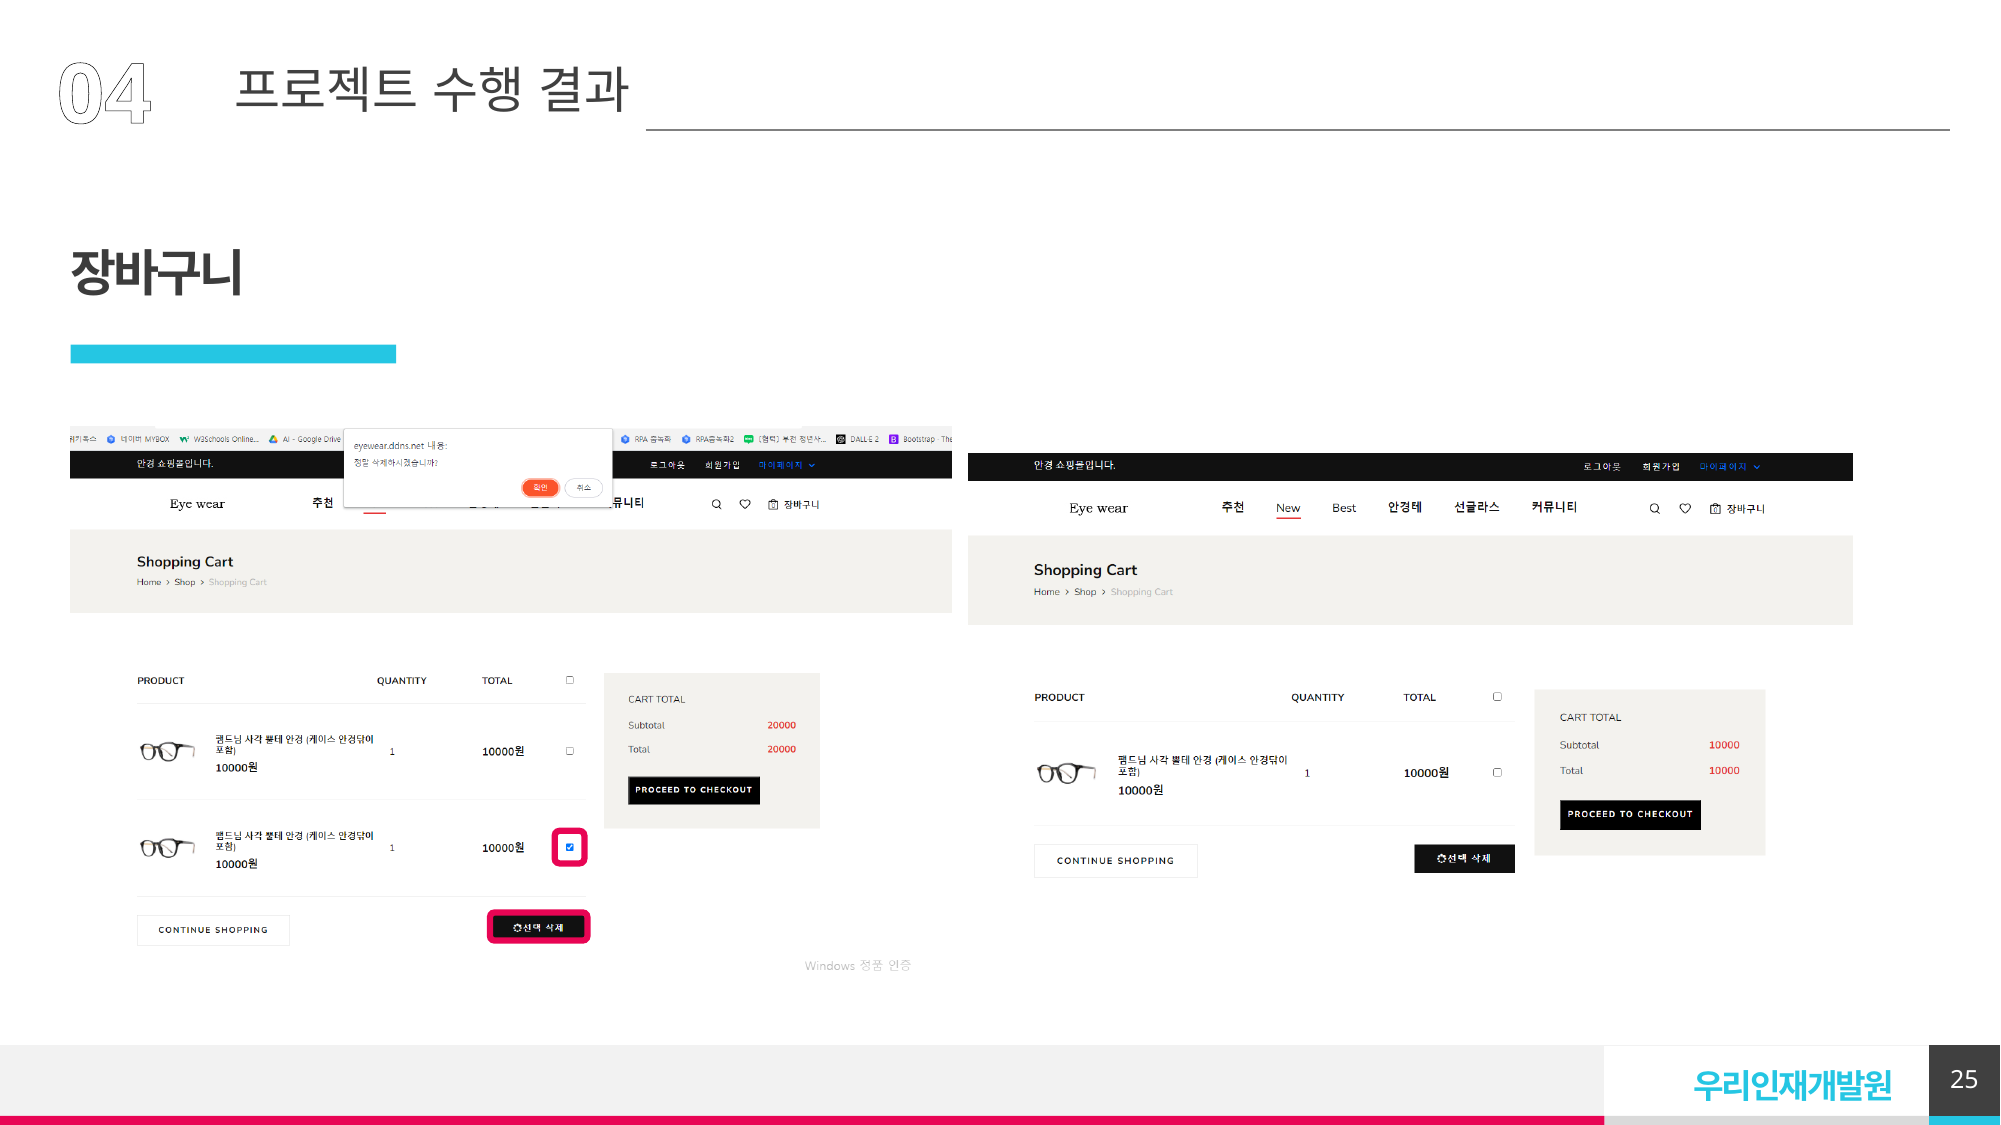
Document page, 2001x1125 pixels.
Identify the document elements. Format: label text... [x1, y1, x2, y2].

picture [968, 453, 1853, 972]
picture [70, 426, 952, 972]
text_box [70, 343, 397, 364]
text_box 프로젝트 수행 결과 [220, 51, 647, 127]
list 장바구니 [70, 248, 969, 308]
slide_number 25 [1929, 1045, 2000, 1116]
text_box 04 [41, 32, 233, 148]
